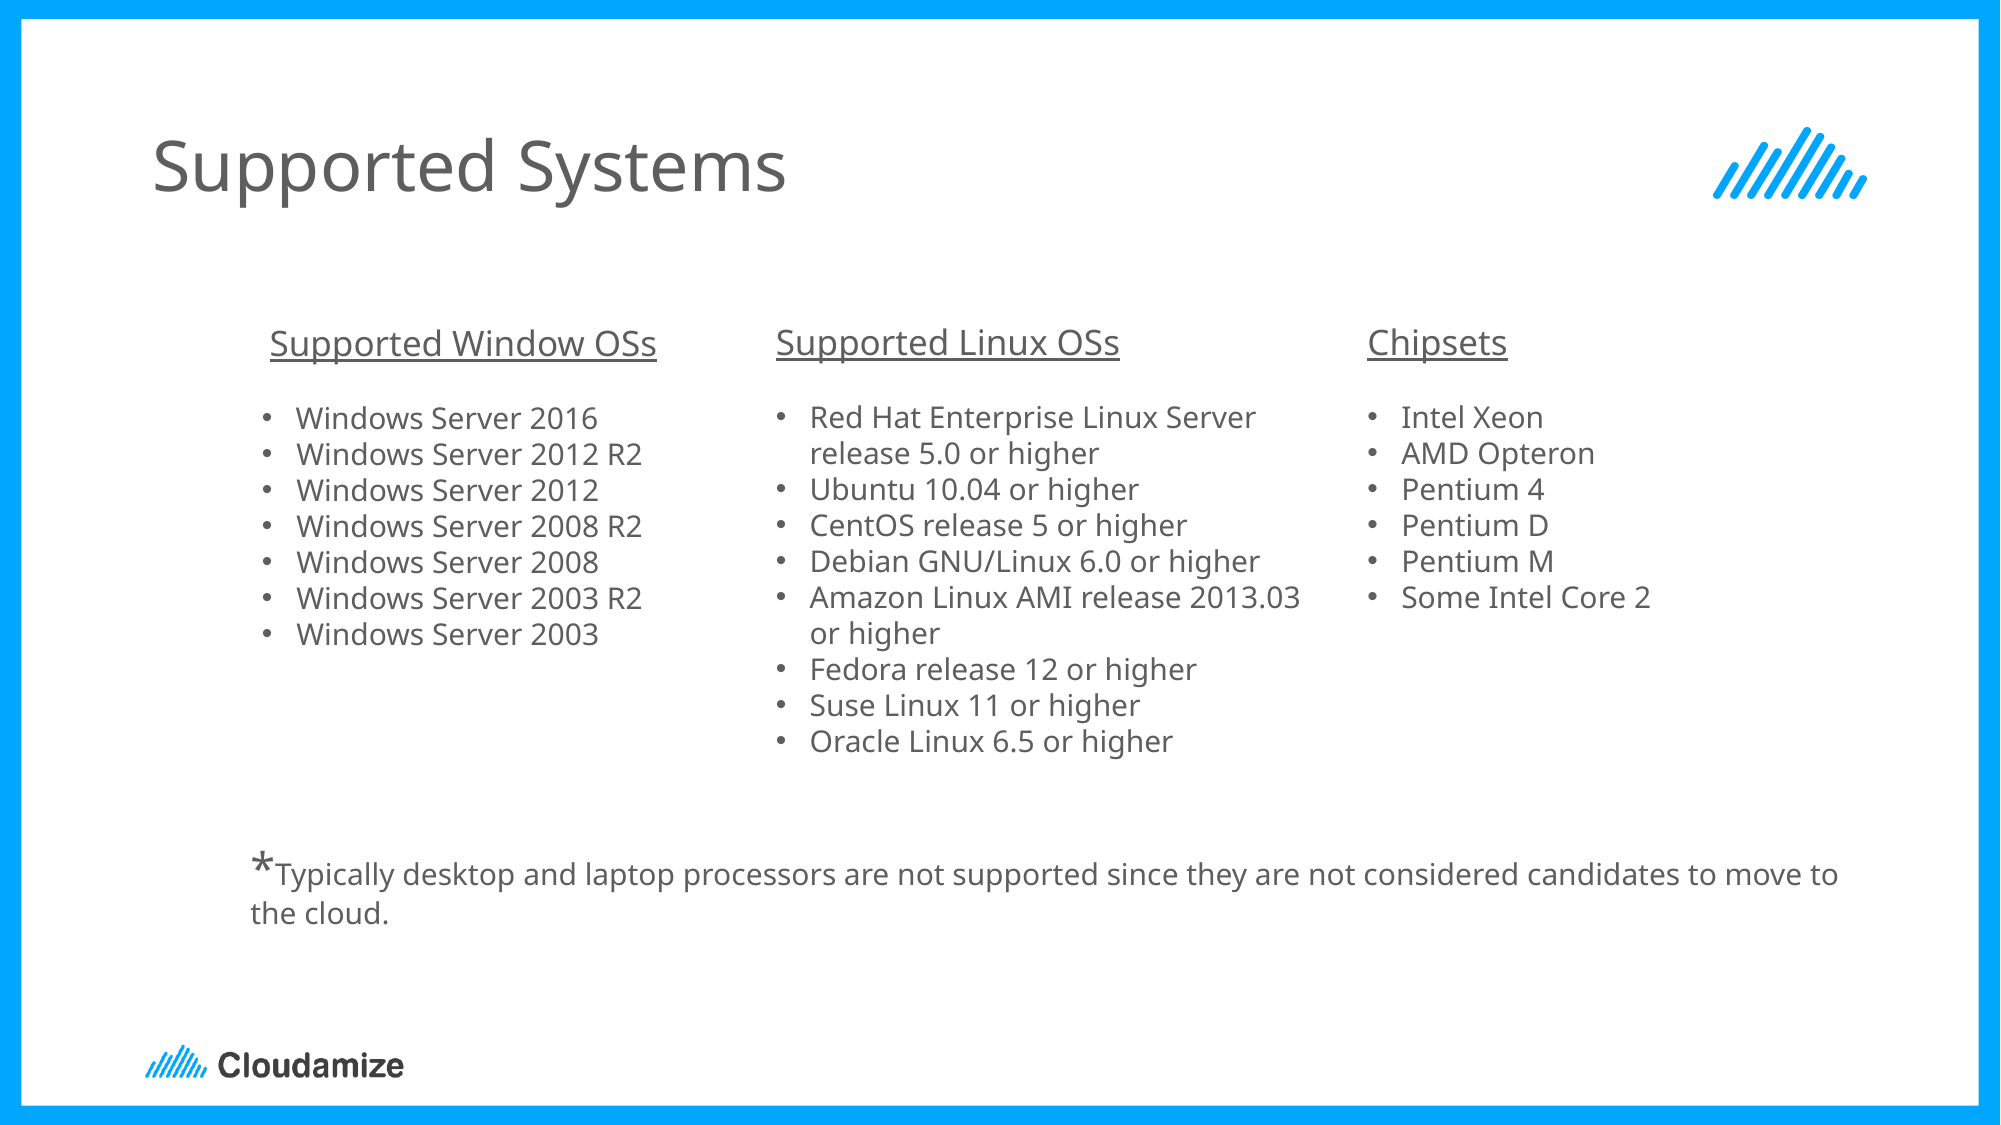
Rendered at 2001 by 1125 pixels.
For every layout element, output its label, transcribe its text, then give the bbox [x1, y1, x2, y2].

text_box Chipsets Intel Xeon AMD Opteron Pentium 4 Pentium D Pentium M Some Intel Core 2 [1352, 277, 2000, 622]
text_box Supported Linux OSs Red Hat Enterprise Linux Server release 5.0 or higher Ubuntu 10.04 or higher CentOS release 5 or higher Debian GNU/Linux 6.0 or higher Amazon Linux AMI release 2013.03 or higher Fedora release 12 or higher Suse Linux 11 or higher Oracle Linux 6.5 or higher [761, 277, 1325, 833]
title Supported Systems [137, 59, 1678, 278]
text_box Supported Window OSs Windows Server 2016 Windows Server 2012 R2 Windows Server 2012 Windows Server 2008 R2 Windows Server 2008 Windows Server 2003 R2 Windows Server 2003 [247, 285, 733, 659]
text_box *Typically desktop and laptop processors are not supported since they are not considered candidates to move to the cloud. [235, 833, 1872, 939]
picture [1713, 127, 1867, 199]
